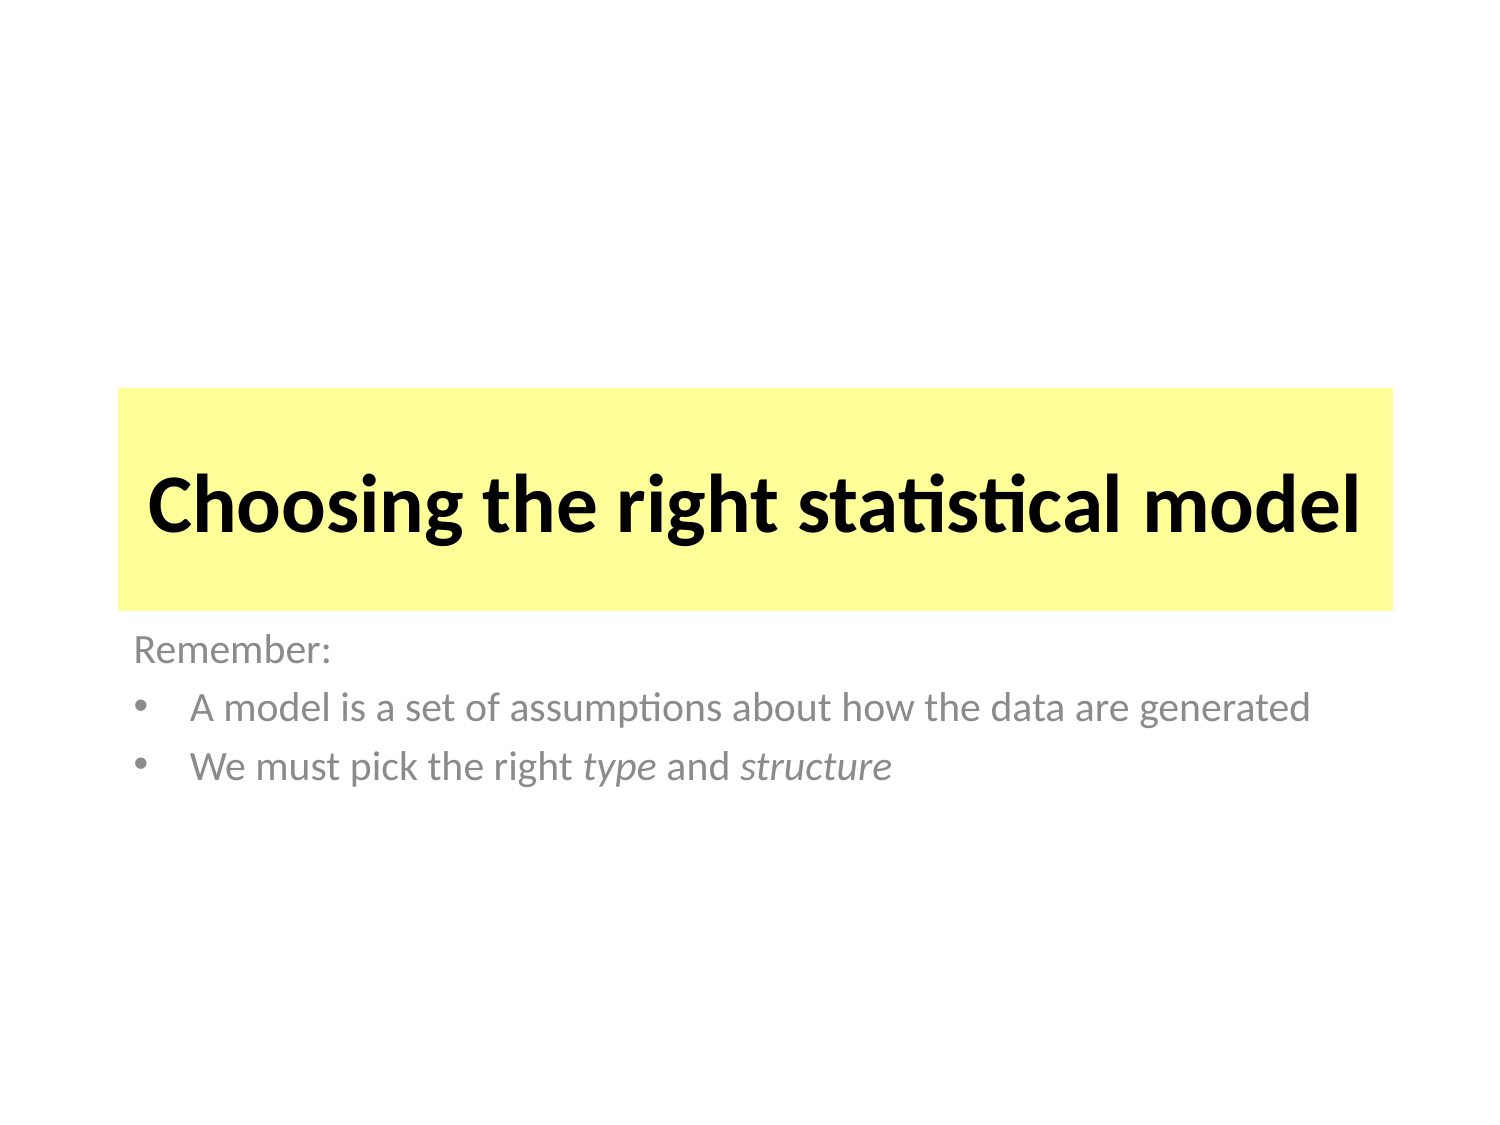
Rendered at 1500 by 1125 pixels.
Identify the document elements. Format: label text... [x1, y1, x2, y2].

title Choosing the right statistical model [118, 387, 1394, 611]
list Remember: A model is a set of assumptions about how the data are generated We must pick the right type and structure [118, 614, 1394, 814]
